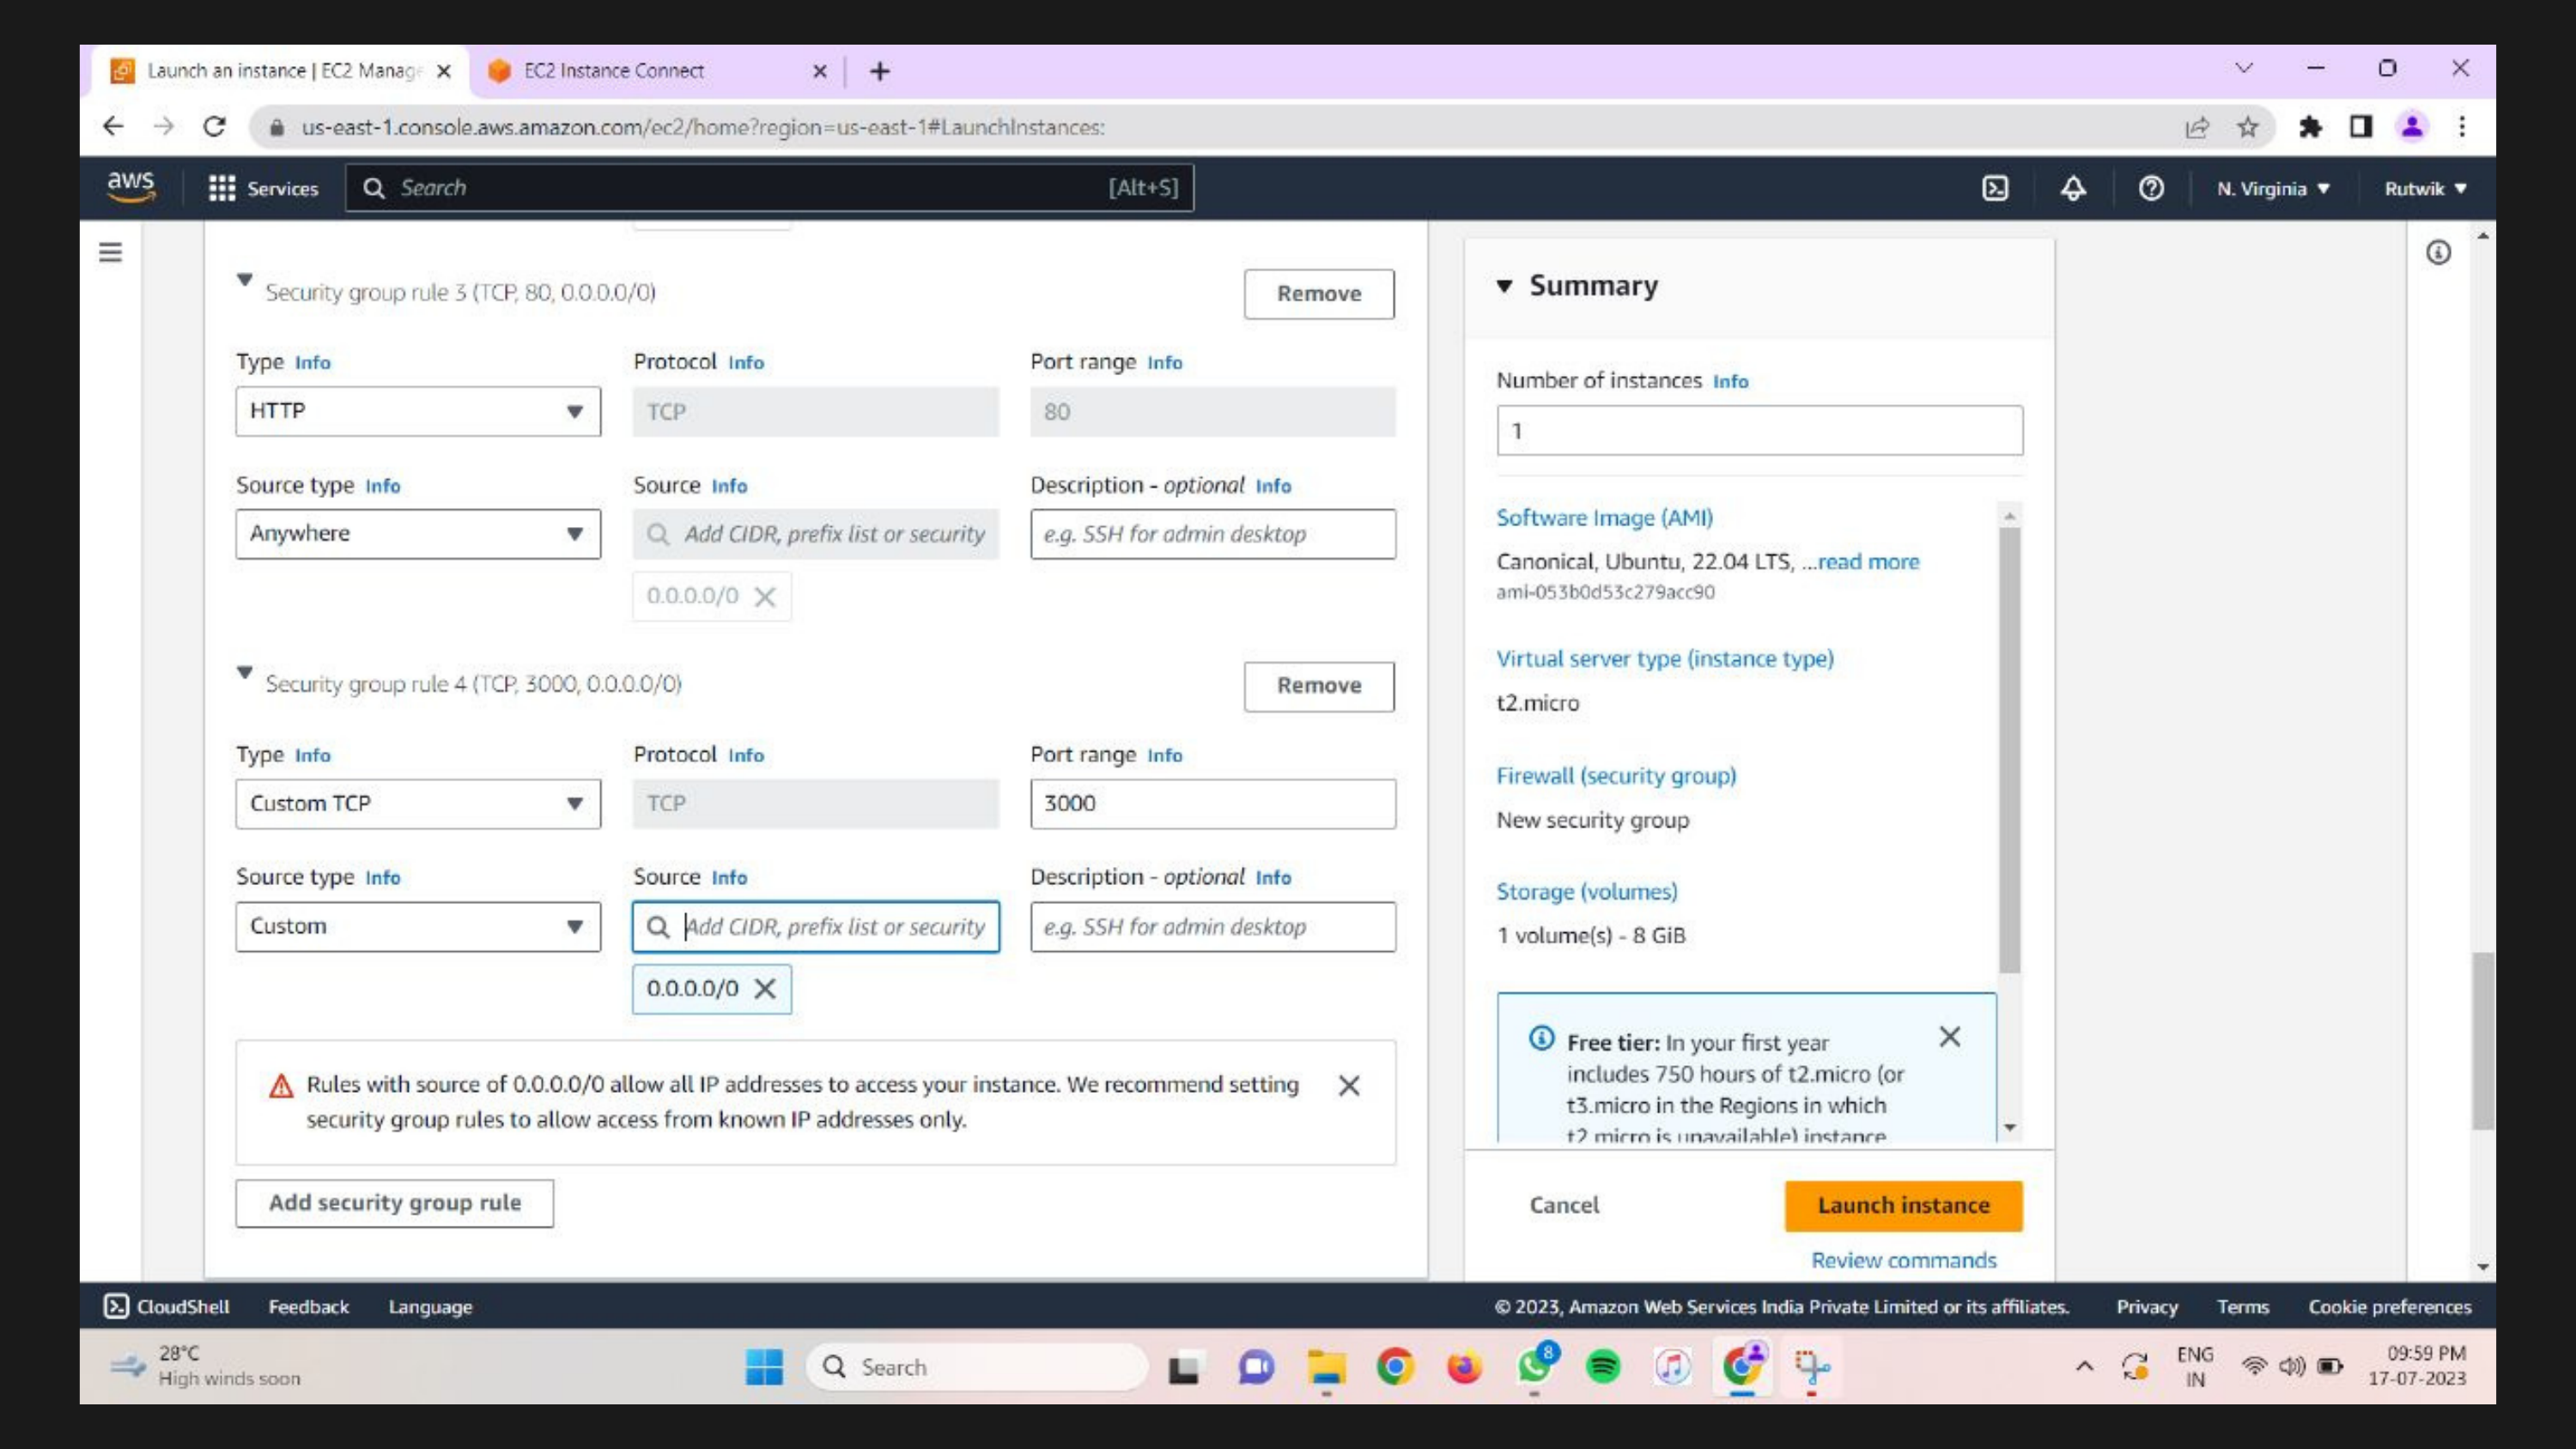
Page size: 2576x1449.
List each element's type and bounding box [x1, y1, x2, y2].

text_box [79, 45, 2497, 1404]
